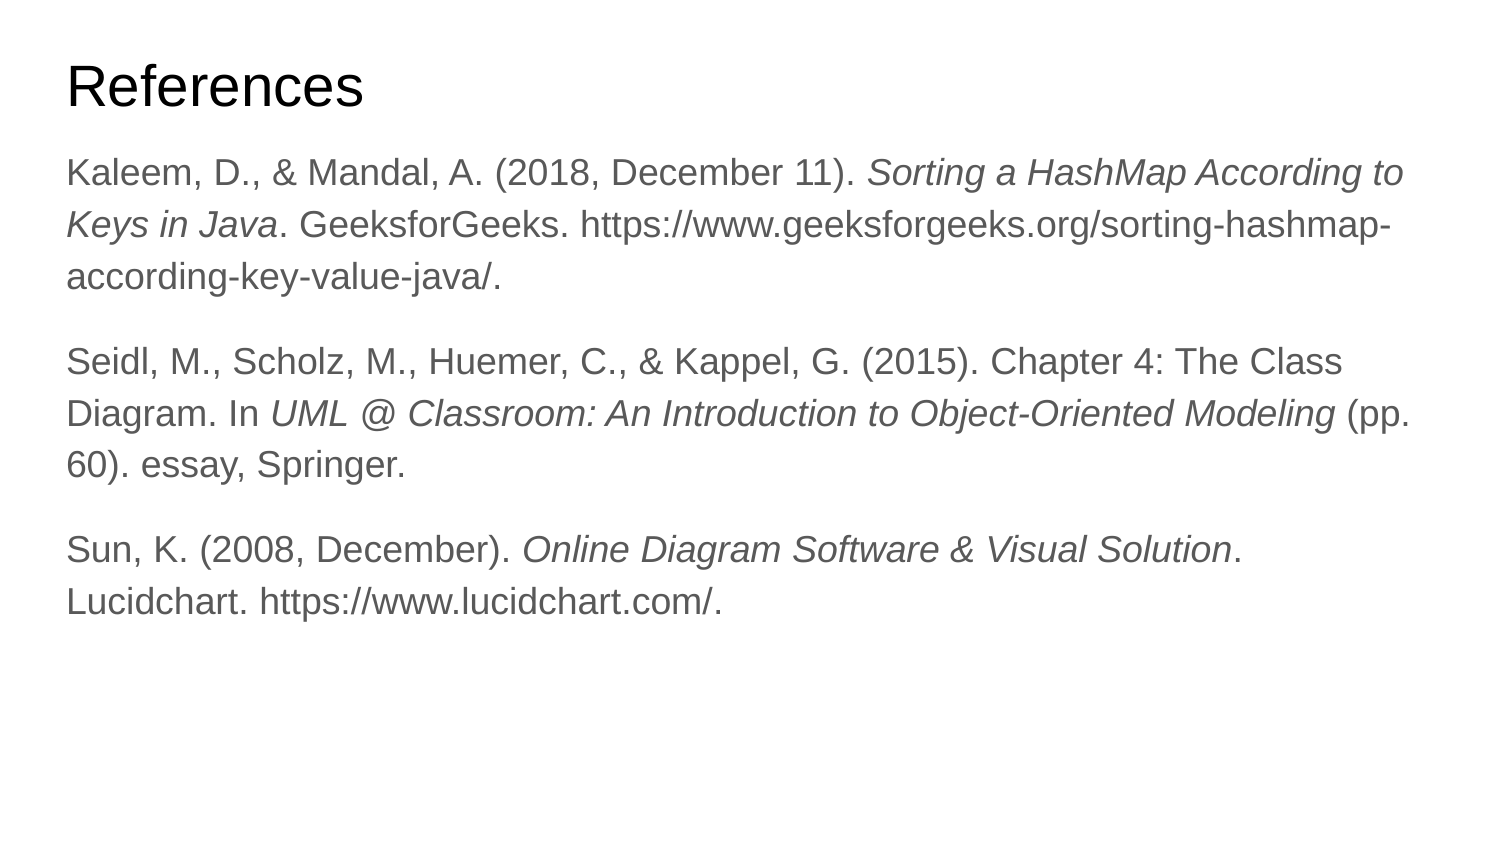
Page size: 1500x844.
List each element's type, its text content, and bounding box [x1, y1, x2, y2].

title References [51, 32, 1449, 126]
list Kaleem, D., & Mandal, A. (2018, December 11). Sorting a HashMap According to Keys in Java. GeeksforGeeks. https://www.geeksforgeeks.org/sorting-hashmap-according-key-value-java/. Seidl, M., Scholz, M., Huemer, C., & Kappel, G. (2015). Chapter 4: The Class Diagram. In UML @ Classroom: An Introduction to Object-Oriented Modeling (pp. 60). essay, Springer. Sun, K. (2008, December). Online Diagram Software & Visual Solution. Lucidchart. https://www.lucidchart.com/. [51, 126, 1449, 827]
